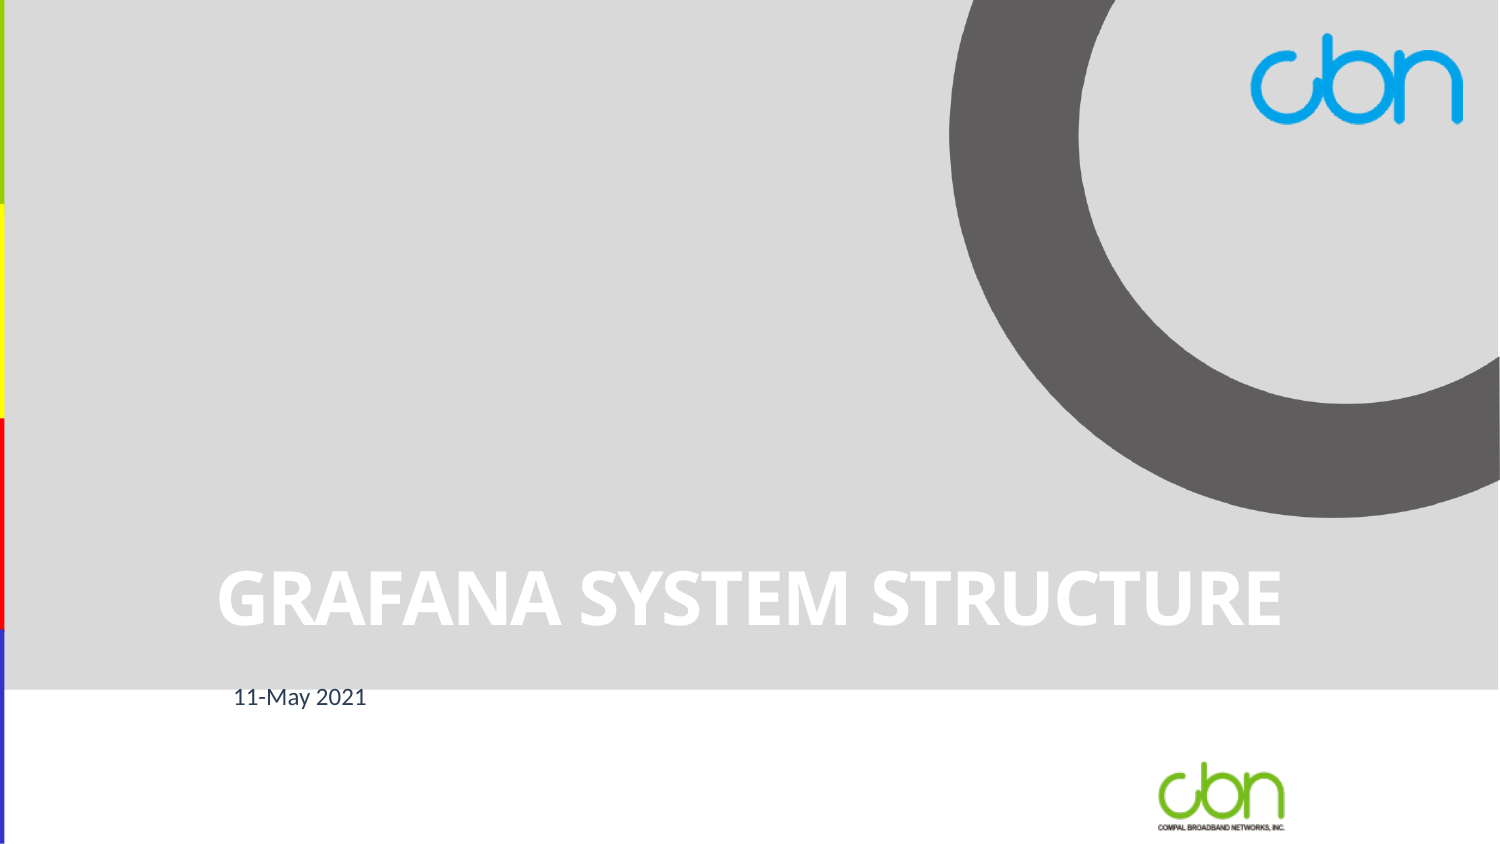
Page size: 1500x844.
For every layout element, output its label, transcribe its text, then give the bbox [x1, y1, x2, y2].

title Grafana system structure [50, 550, 1450, 657]
picture [949, 0, 1500, 518]
text_box 11-May 2021 [218, 672, 653, 718]
picture [1157, 761, 1287, 834]
